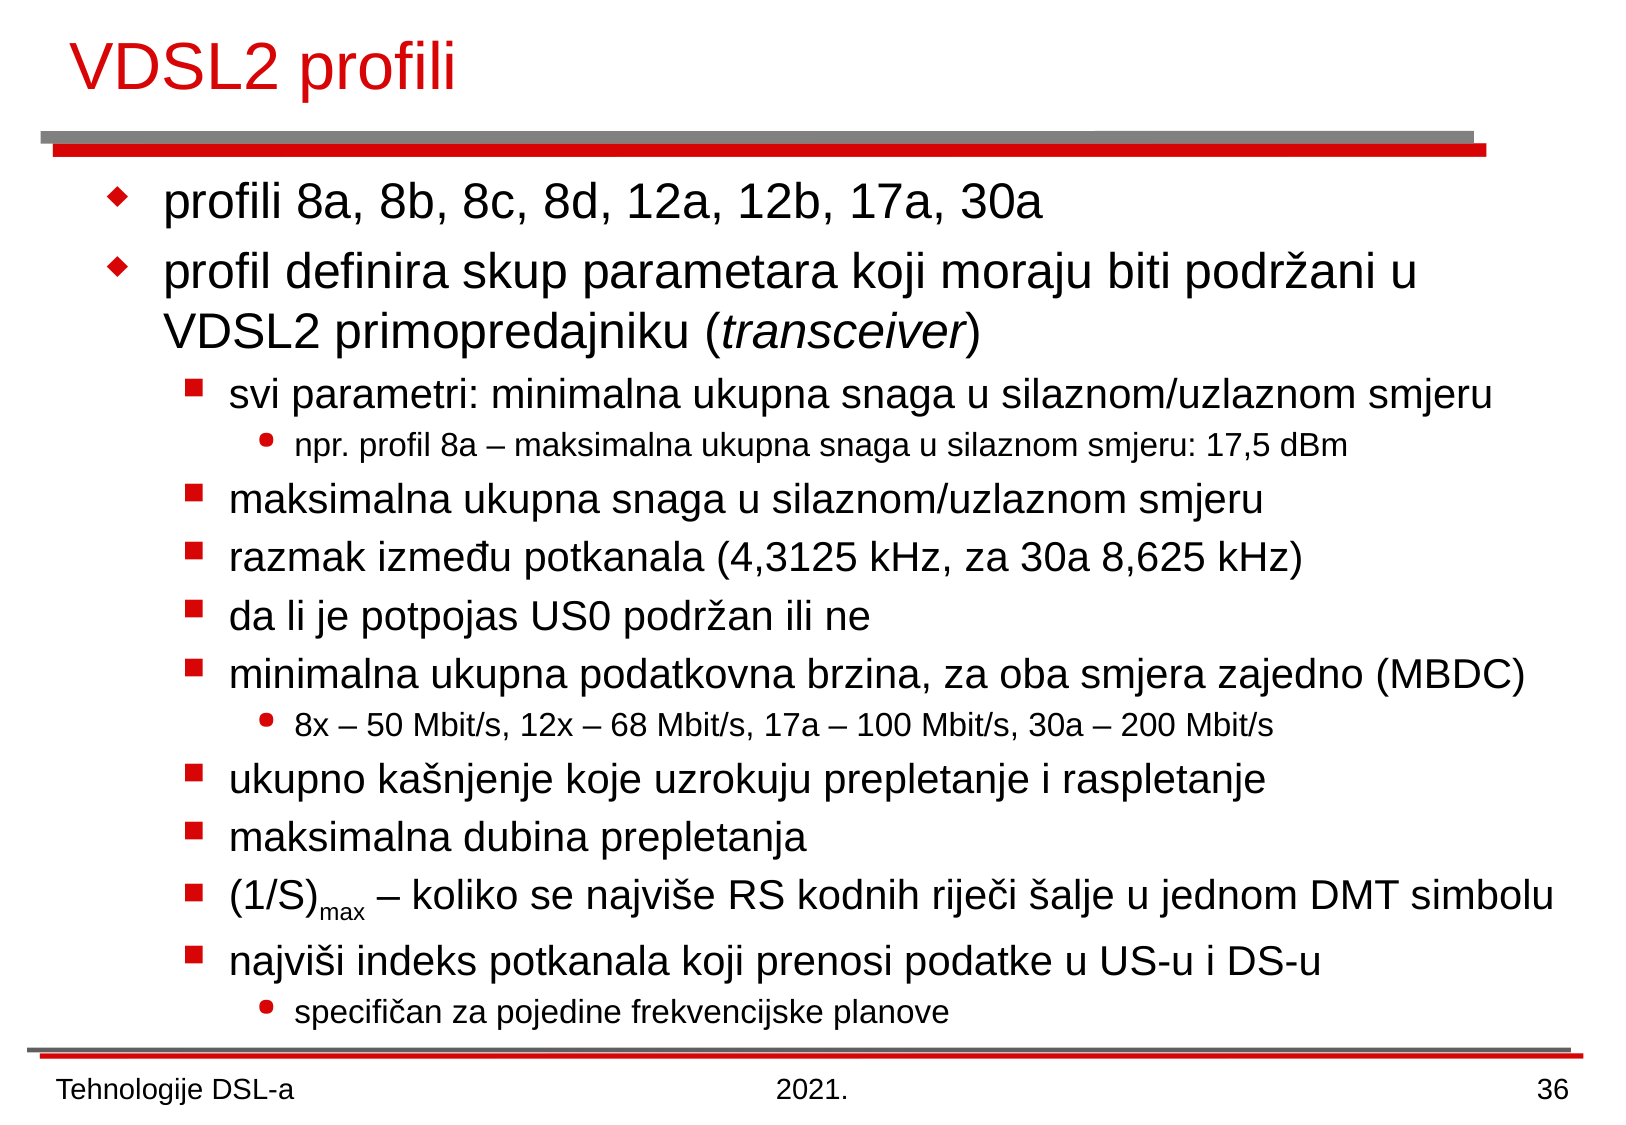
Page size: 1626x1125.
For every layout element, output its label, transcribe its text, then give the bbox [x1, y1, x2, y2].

slide_number 2021. [642, 1062, 982, 1125]
slide_number 36 [1245, 1062, 1585, 1125]
title VDSL2 profili [53, 0, 1436, 126]
footer Tehnologije DSL-a [40, 1062, 556, 1125]
list profili 8a, 8b, 8c, 8d, 12a, 12b, 17a, 30a profil definira skup parametara koji moraju biti podržani u VDSL2 primopredajniku (transceiver) svi parametri: minimalna ukupna snaga u silaznom/uzlaznom smjeru npr. profil 8a – maksimalna ukupna snaga u silaznom smjeru: 17,5 dBm maksimalna ukupna snaga u silaznom/uzlaznom smjeru razmak između potkanala (4,3125 kHz, za 30a 8,625 kHz) da li je potpojas US0 podržan ili ne minimalna ukupna podatkovna brzina, za oba smjera zajedno (MBDC) 8x – 50 Mbit/s, 12x – 68 Mbit/s, 17a – 100 Mbit/s, 30a – 200 Mbit/s ukupno kašnjenje koje uzrokuju prepletanje i raspletanje maksimalna dubina prepletanja (1/S)max – koliko se najviše RS kodnih riječi šalje u jednom DMT simbolu najviši indeks potkanala koji prenosi podatke u US-u i DS-u specifičan za pojedine frekvencijske planove [91, 160, 1581, 1036]
